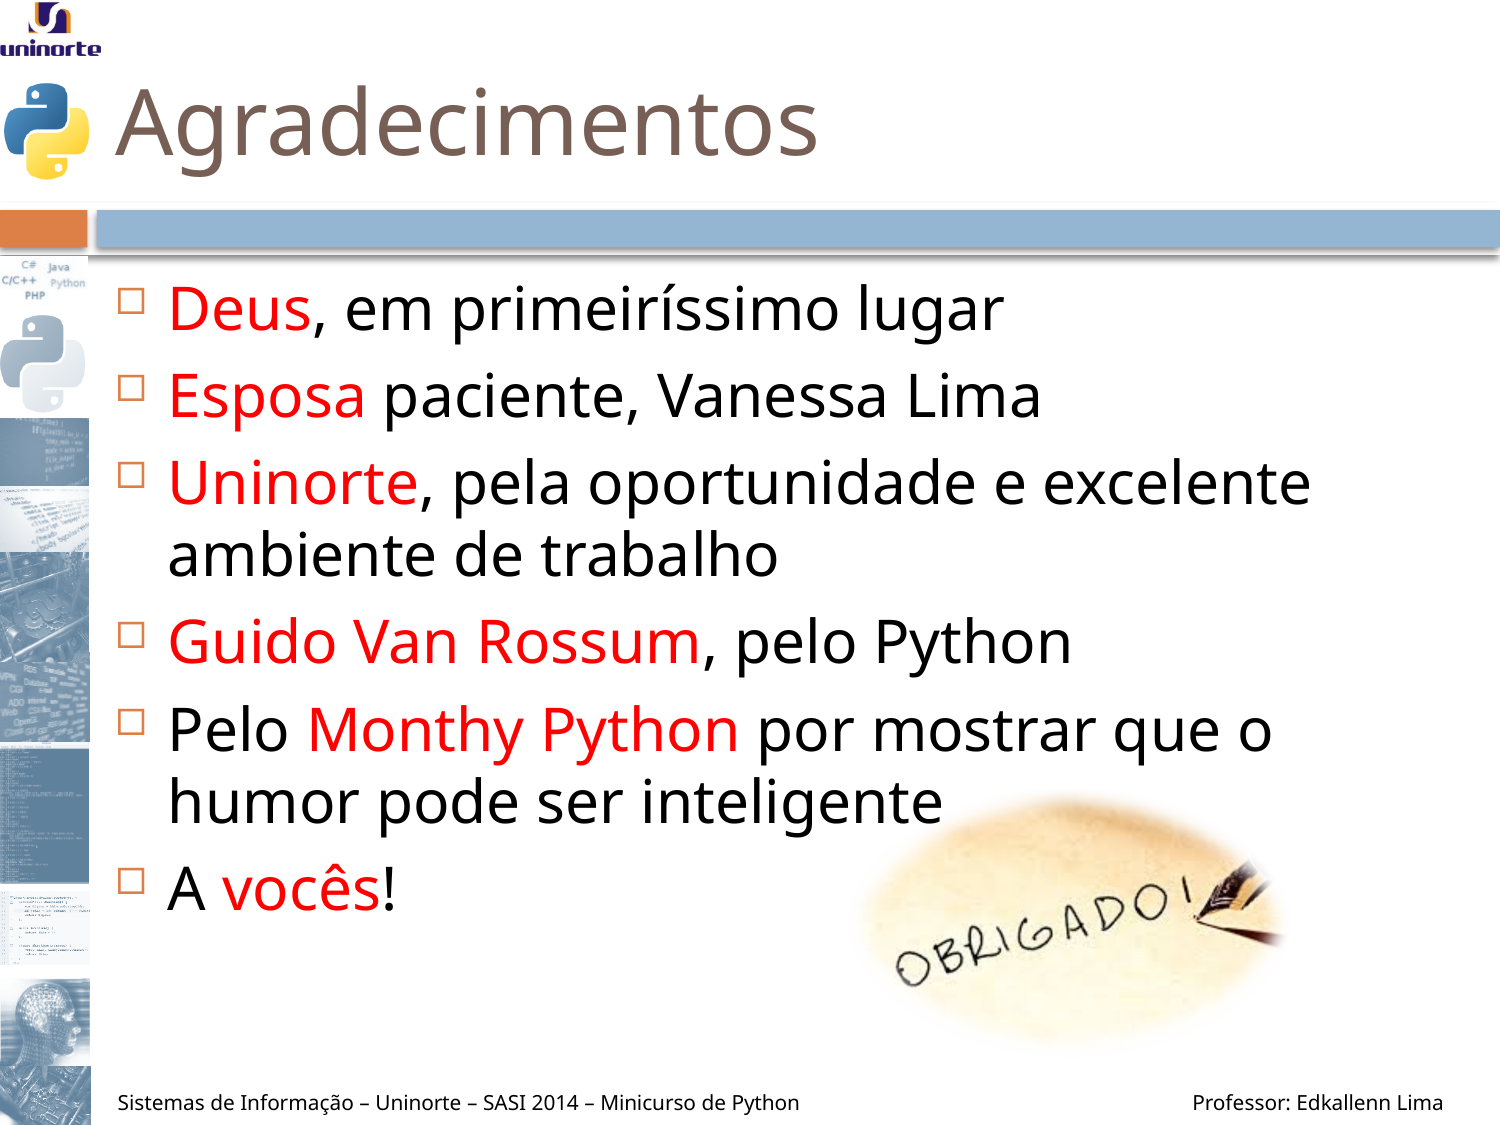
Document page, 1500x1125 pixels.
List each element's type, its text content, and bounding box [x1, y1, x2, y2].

picture [844, 784, 1295, 1059]
picture [4, 80, 95, 183]
title Agradecimentos [100, 37, 1459, 200]
picture [0, 2, 101, 56]
list Deus, em primeiríssimo lugar Esposa paciente, Vanessa Lima Uninorte, pela oportunidade e excelente ambiente de trabalho Guido Van Rossum, pelo Python Pelo Monthy Python por mostrar que o humor pode ser inteligente A vocês! [100, 262, 1459, 1059]
